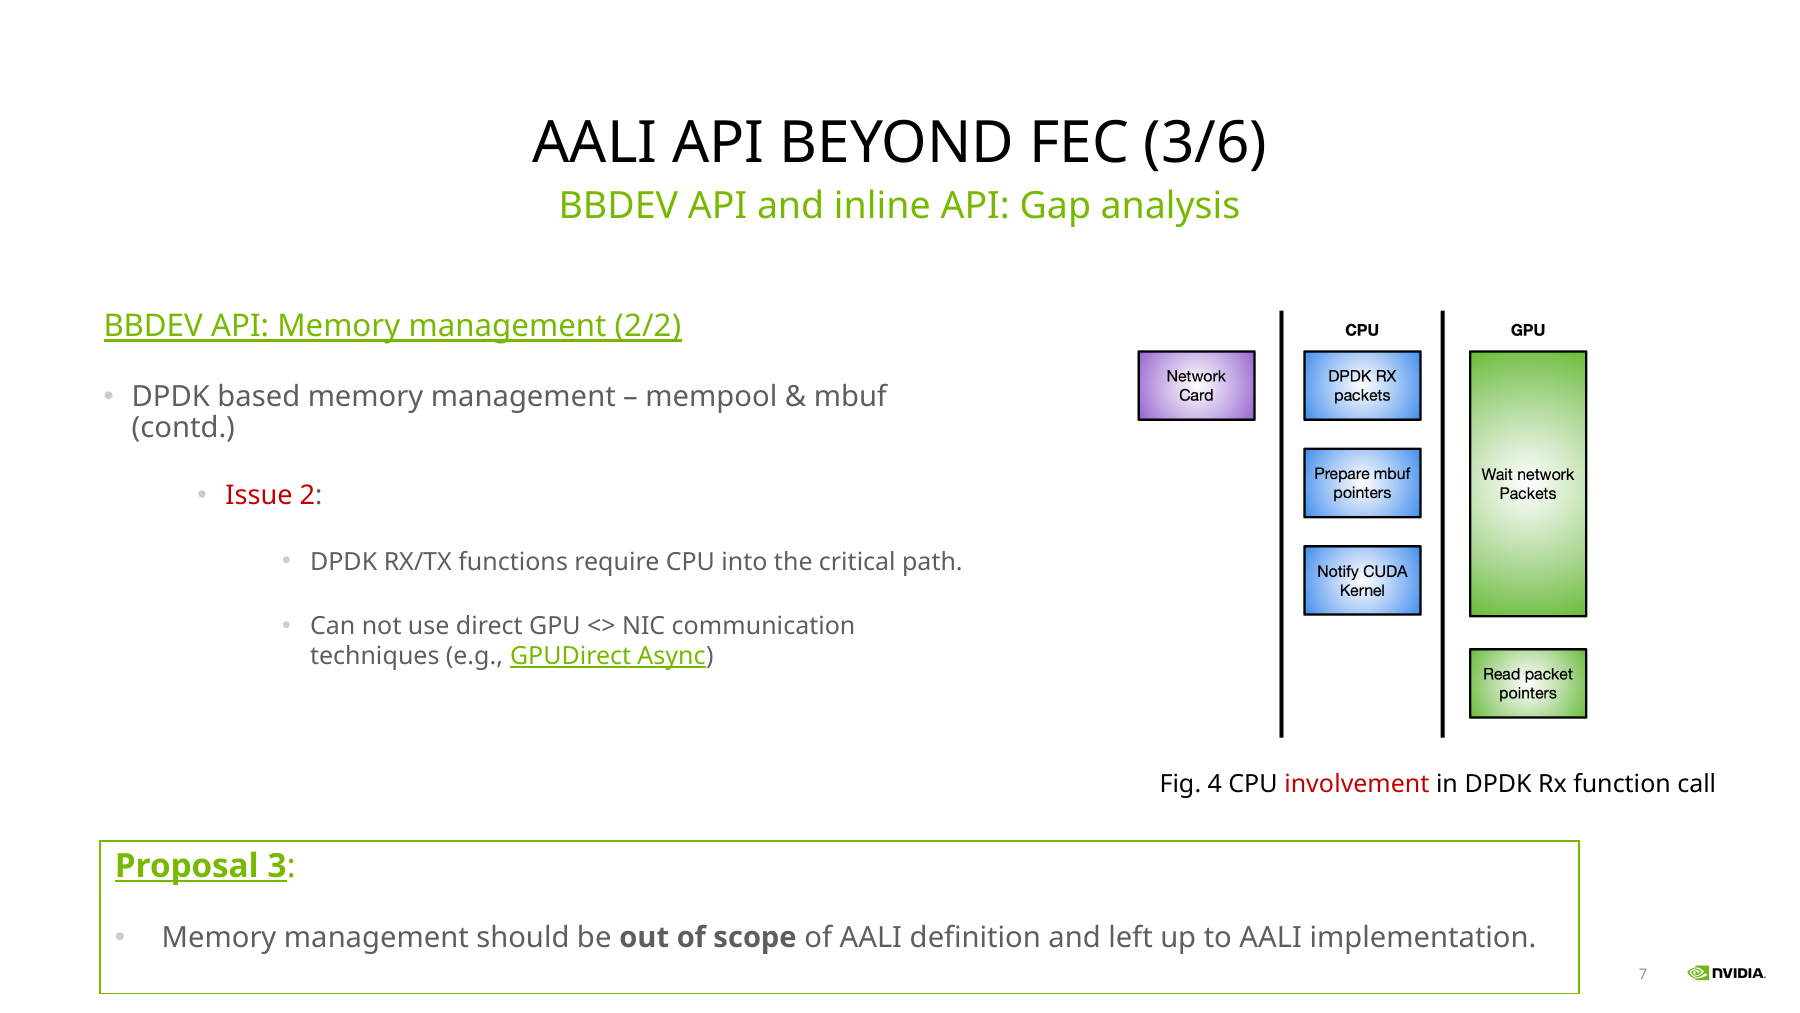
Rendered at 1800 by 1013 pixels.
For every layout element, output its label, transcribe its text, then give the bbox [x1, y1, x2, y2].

picture [1137, 299, 1588, 749]
text_box Fig. 4 CPU involvement in DPDK Rx function call [1088, 761, 1788, 807]
picture [1687, 953, 1766, 993]
title AALI API beyond fec (3/6) [81, 85, 1719, 178]
text_box Proposal 3: Memory management should be out of scope of AALI definition and left up to AALI implementation. [99, 841, 1580, 994]
list BBDEV API and inline API: Gap analysis [81, 178, 1719, 265]
list BBDEV API: Memory management (2/2) DPDK based memory management – mempool & mbuf (contd.) Issue 2: DPDK RX/TX functions require CPU into the critical path. Can not use direct GPU <> NIC communication techniques (e.g., GPUDirect Async) [88, 302, 986, 778]
